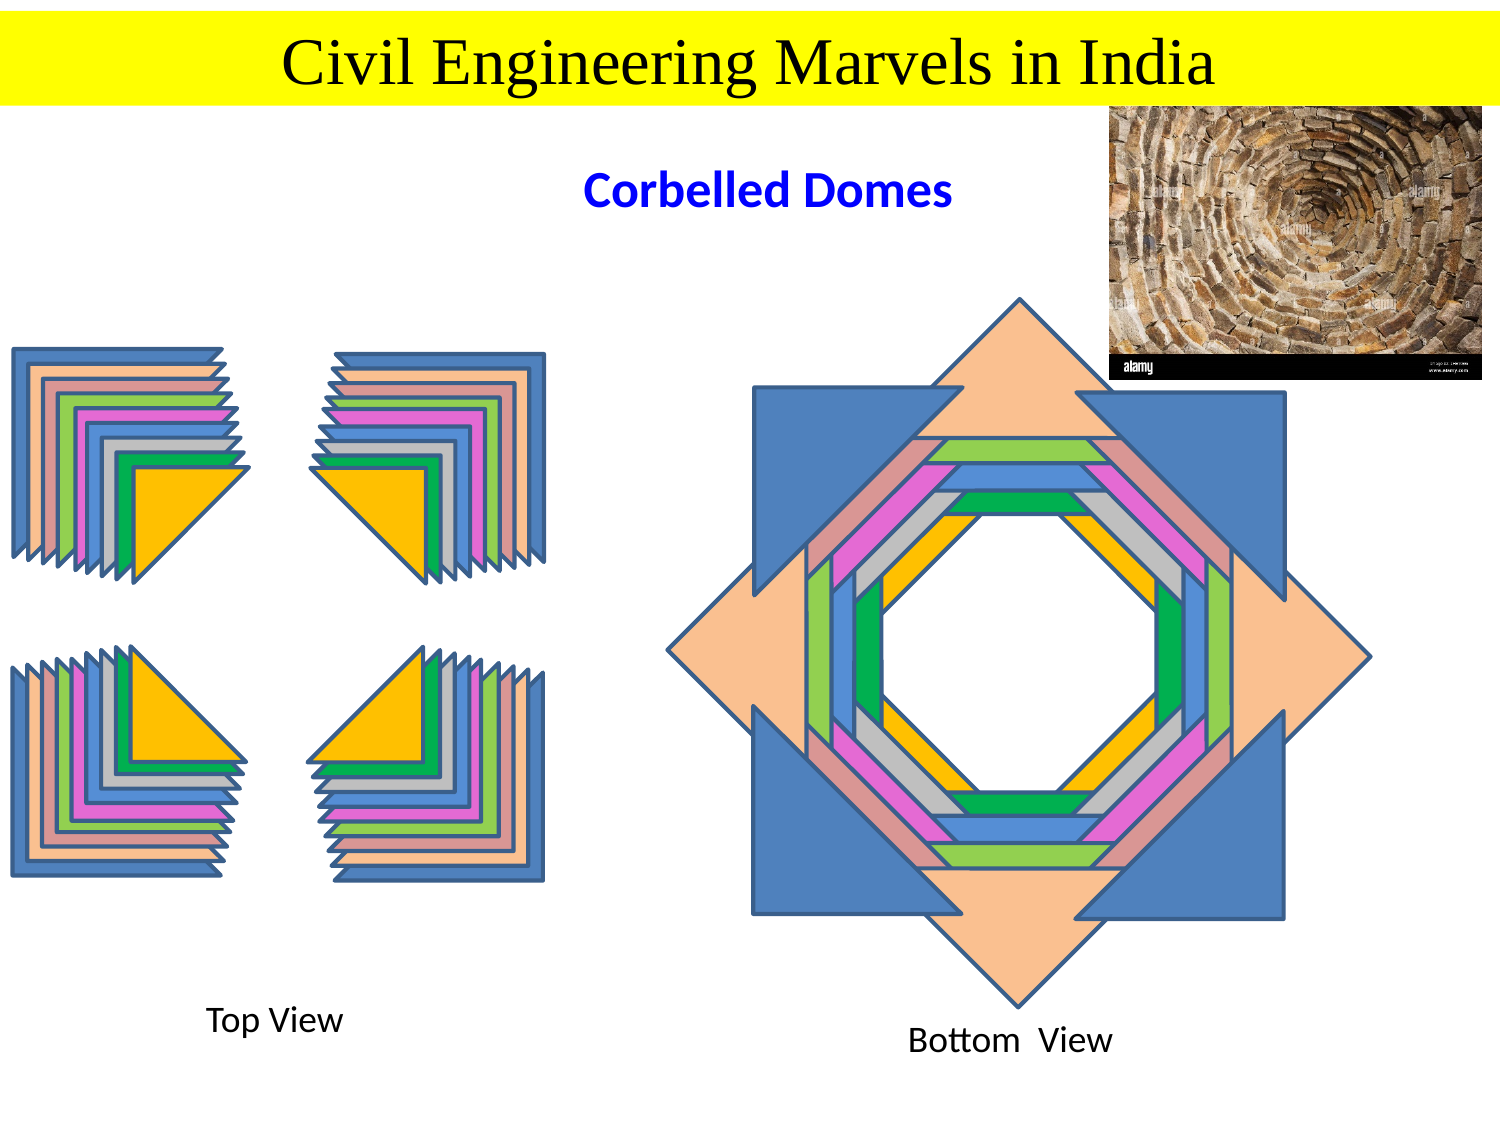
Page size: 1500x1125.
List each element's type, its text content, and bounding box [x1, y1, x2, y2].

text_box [12, 348, 545, 881]
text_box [41, 378, 515, 852]
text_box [26, 363, 530, 867]
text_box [71, 407, 486, 822]
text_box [115, 452, 441, 778]
text_box Civil Engineering Marvels in India [0, 10, 1500, 106]
text_box Top View [191, 987, 485, 1048]
text_box Corbelled Domes [455, 148, 1082, 226]
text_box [86, 422, 471, 807]
text_box Bottom View [893, 1007, 1187, 1068]
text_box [100, 437, 456, 793]
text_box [752, 387, 1285, 920]
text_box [56, 393, 500, 837]
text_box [130, 466, 427, 763]
picture [1109, 106, 1482, 380]
